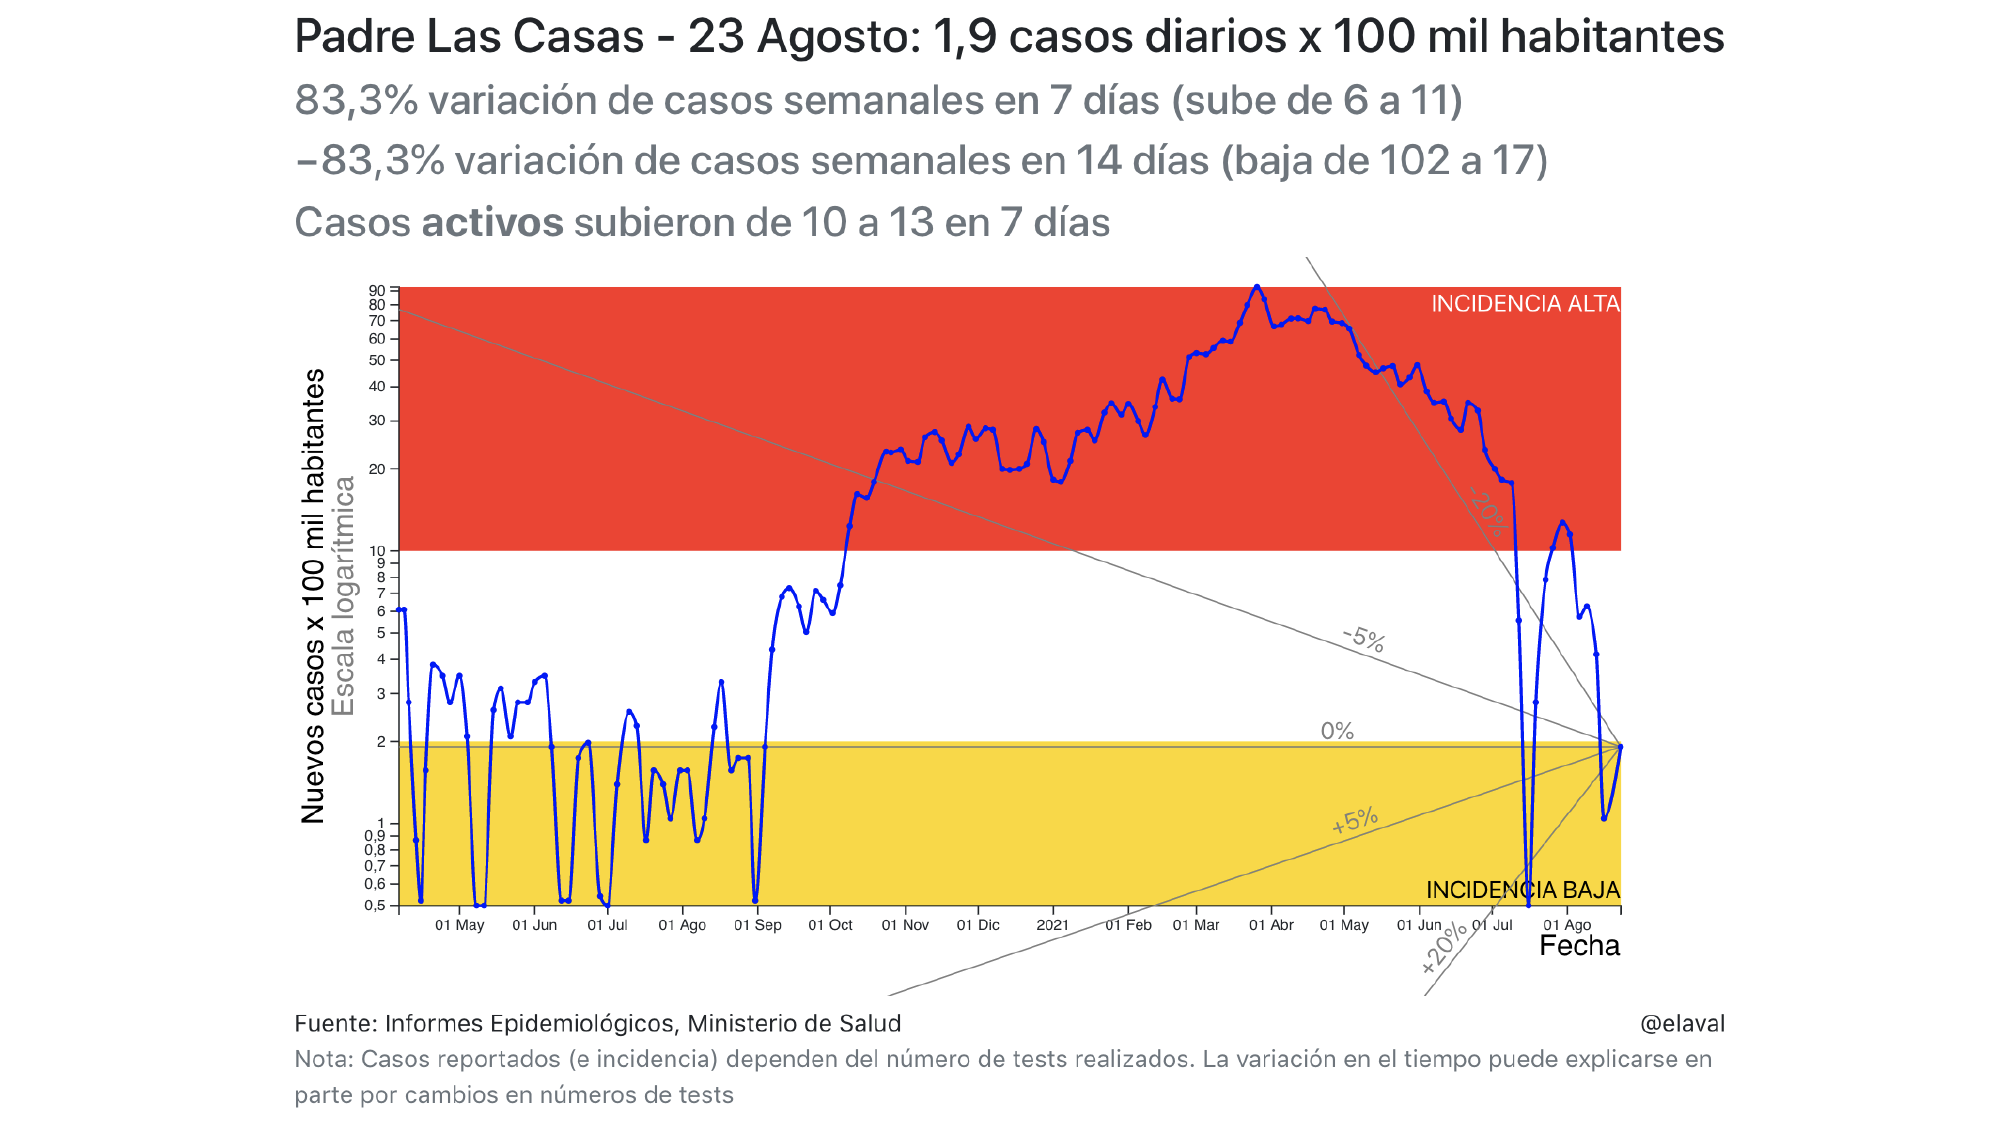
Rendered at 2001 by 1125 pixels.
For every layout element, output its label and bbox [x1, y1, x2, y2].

picture [237, 0, 1763, 1125]
